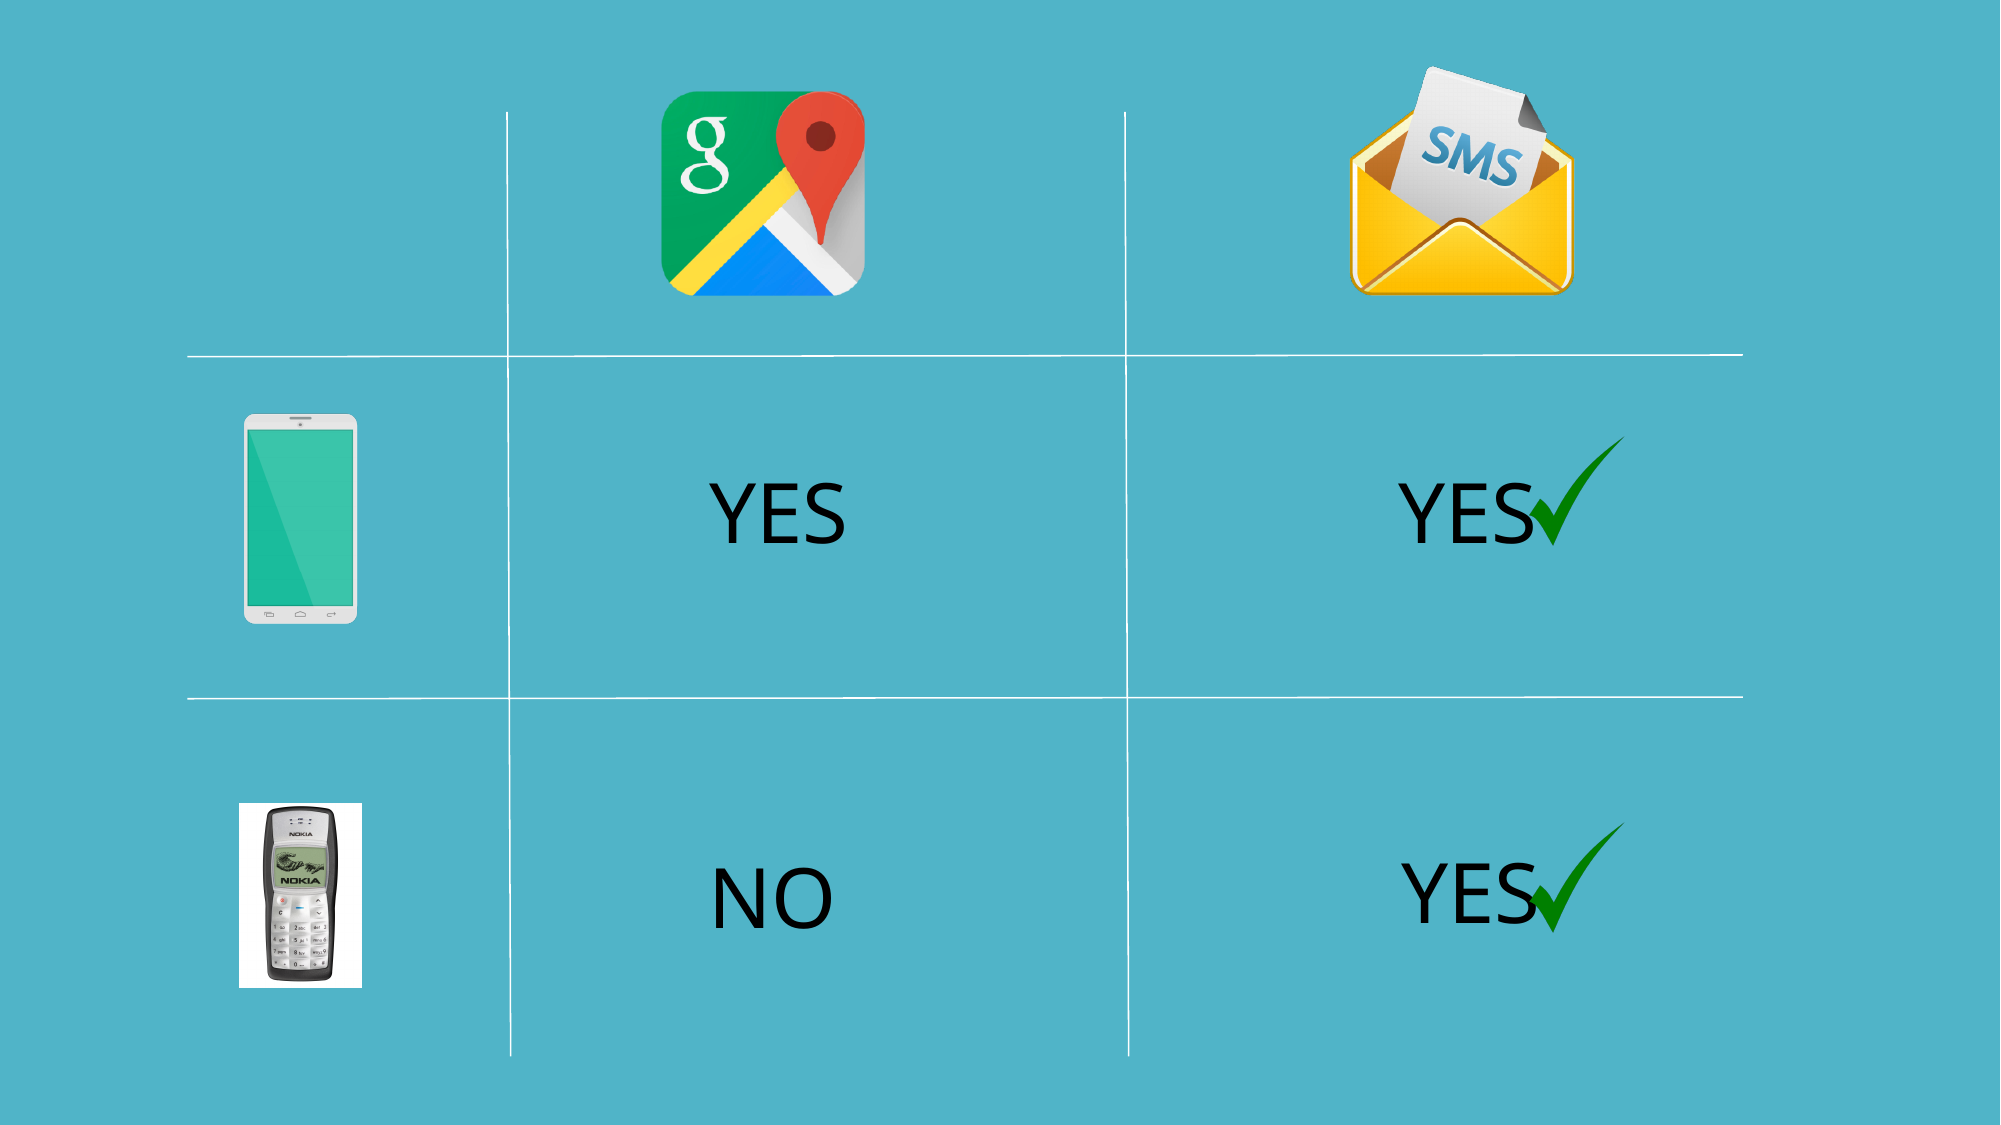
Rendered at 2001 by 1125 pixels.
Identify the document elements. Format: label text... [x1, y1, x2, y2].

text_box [506, 700, 511, 1057]
picture [187, 408, 414, 629]
picture [239, 803, 363, 989]
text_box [1124, 111, 1129, 696]
text_box NO [693, 837, 1034, 953]
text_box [1124, 700, 1129, 1057]
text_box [187, 696, 1744, 700]
picture [1529, 435, 1625, 546]
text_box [506, 111, 511, 696]
text_box YES [1383, 452, 1724, 568]
picture [660, 91, 866, 296]
picture [1347, 65, 1578, 296]
text_box YES [1386, 832, 1727, 948]
picture [1529, 822, 1625, 933]
text_box YES [694, 452, 1035, 568]
